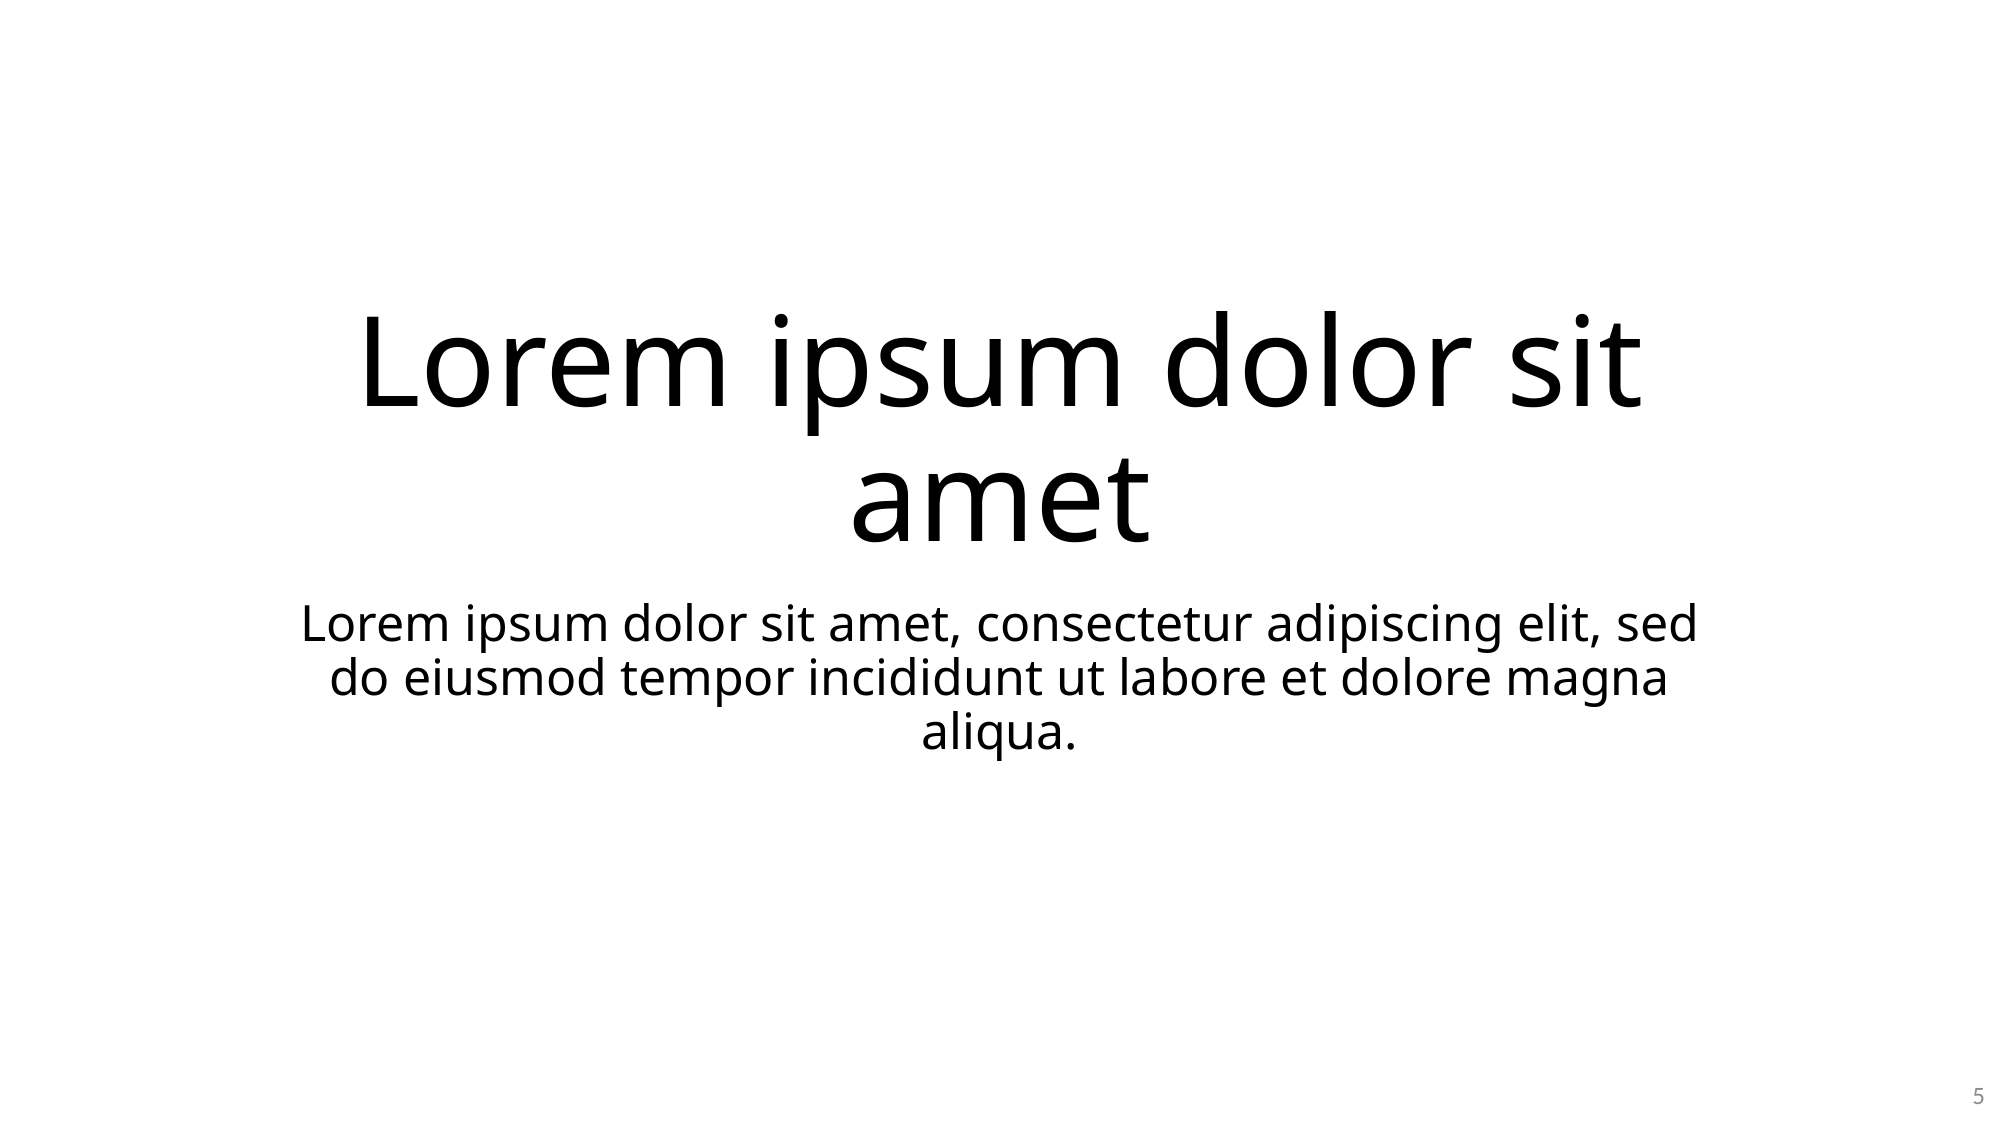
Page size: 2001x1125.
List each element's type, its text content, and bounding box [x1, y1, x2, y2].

title Lorem ipsum dolor sit amet [249, 184, 1750, 576]
subtitle Lorem ipsum dolor sit amet, consectetur adipiscing elit, sed do eiusmod tempor incididunt ut labore et dolore magna aliqua. [249, 590, 1750, 863]
slide_number 5 [1902, 1065, 2000, 1125]
